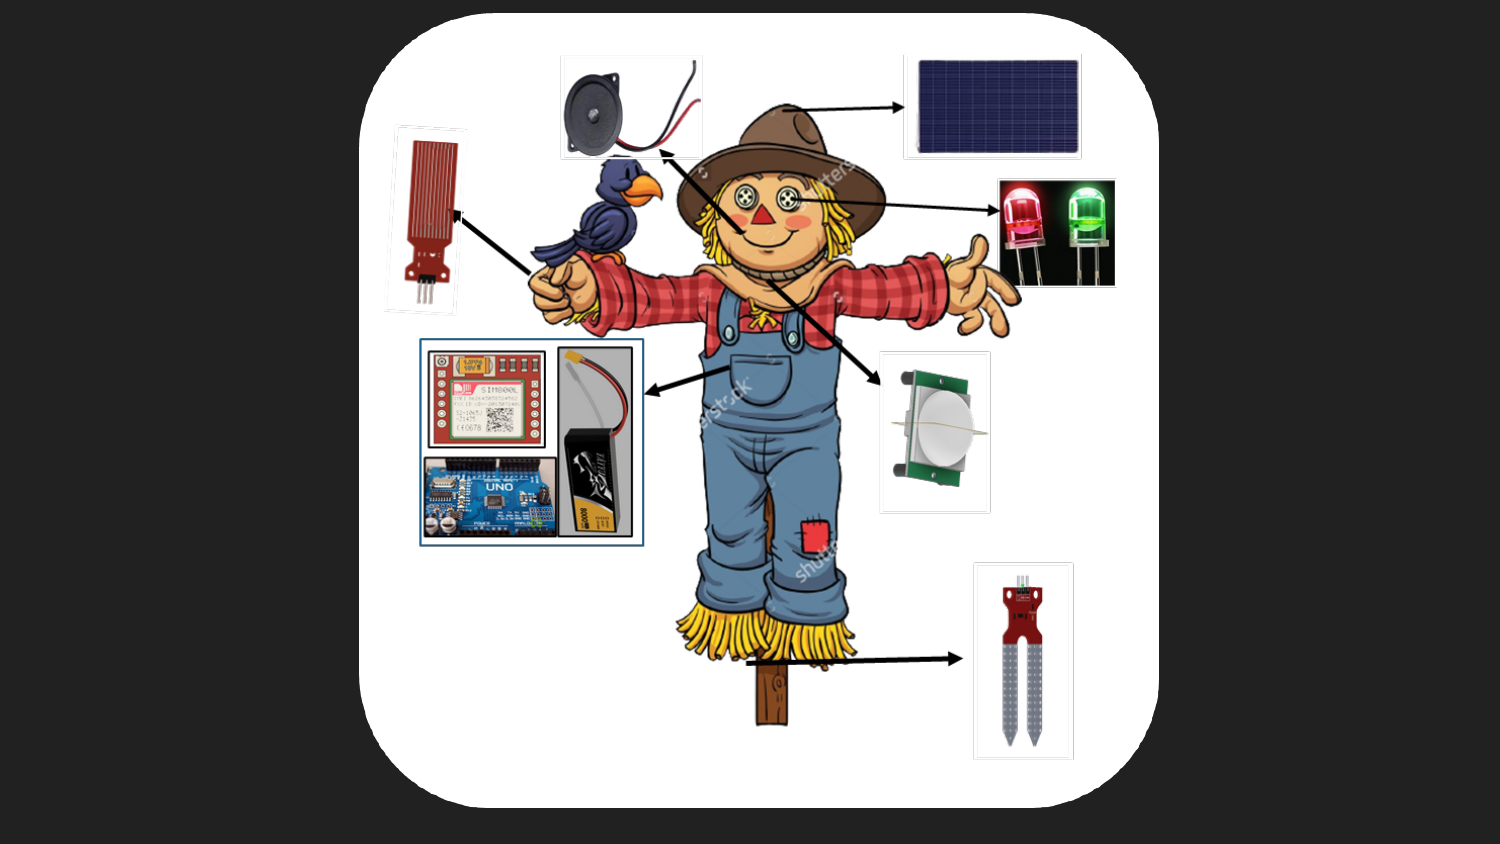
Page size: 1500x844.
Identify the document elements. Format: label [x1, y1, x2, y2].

picture [359, 13, 1159, 808]
